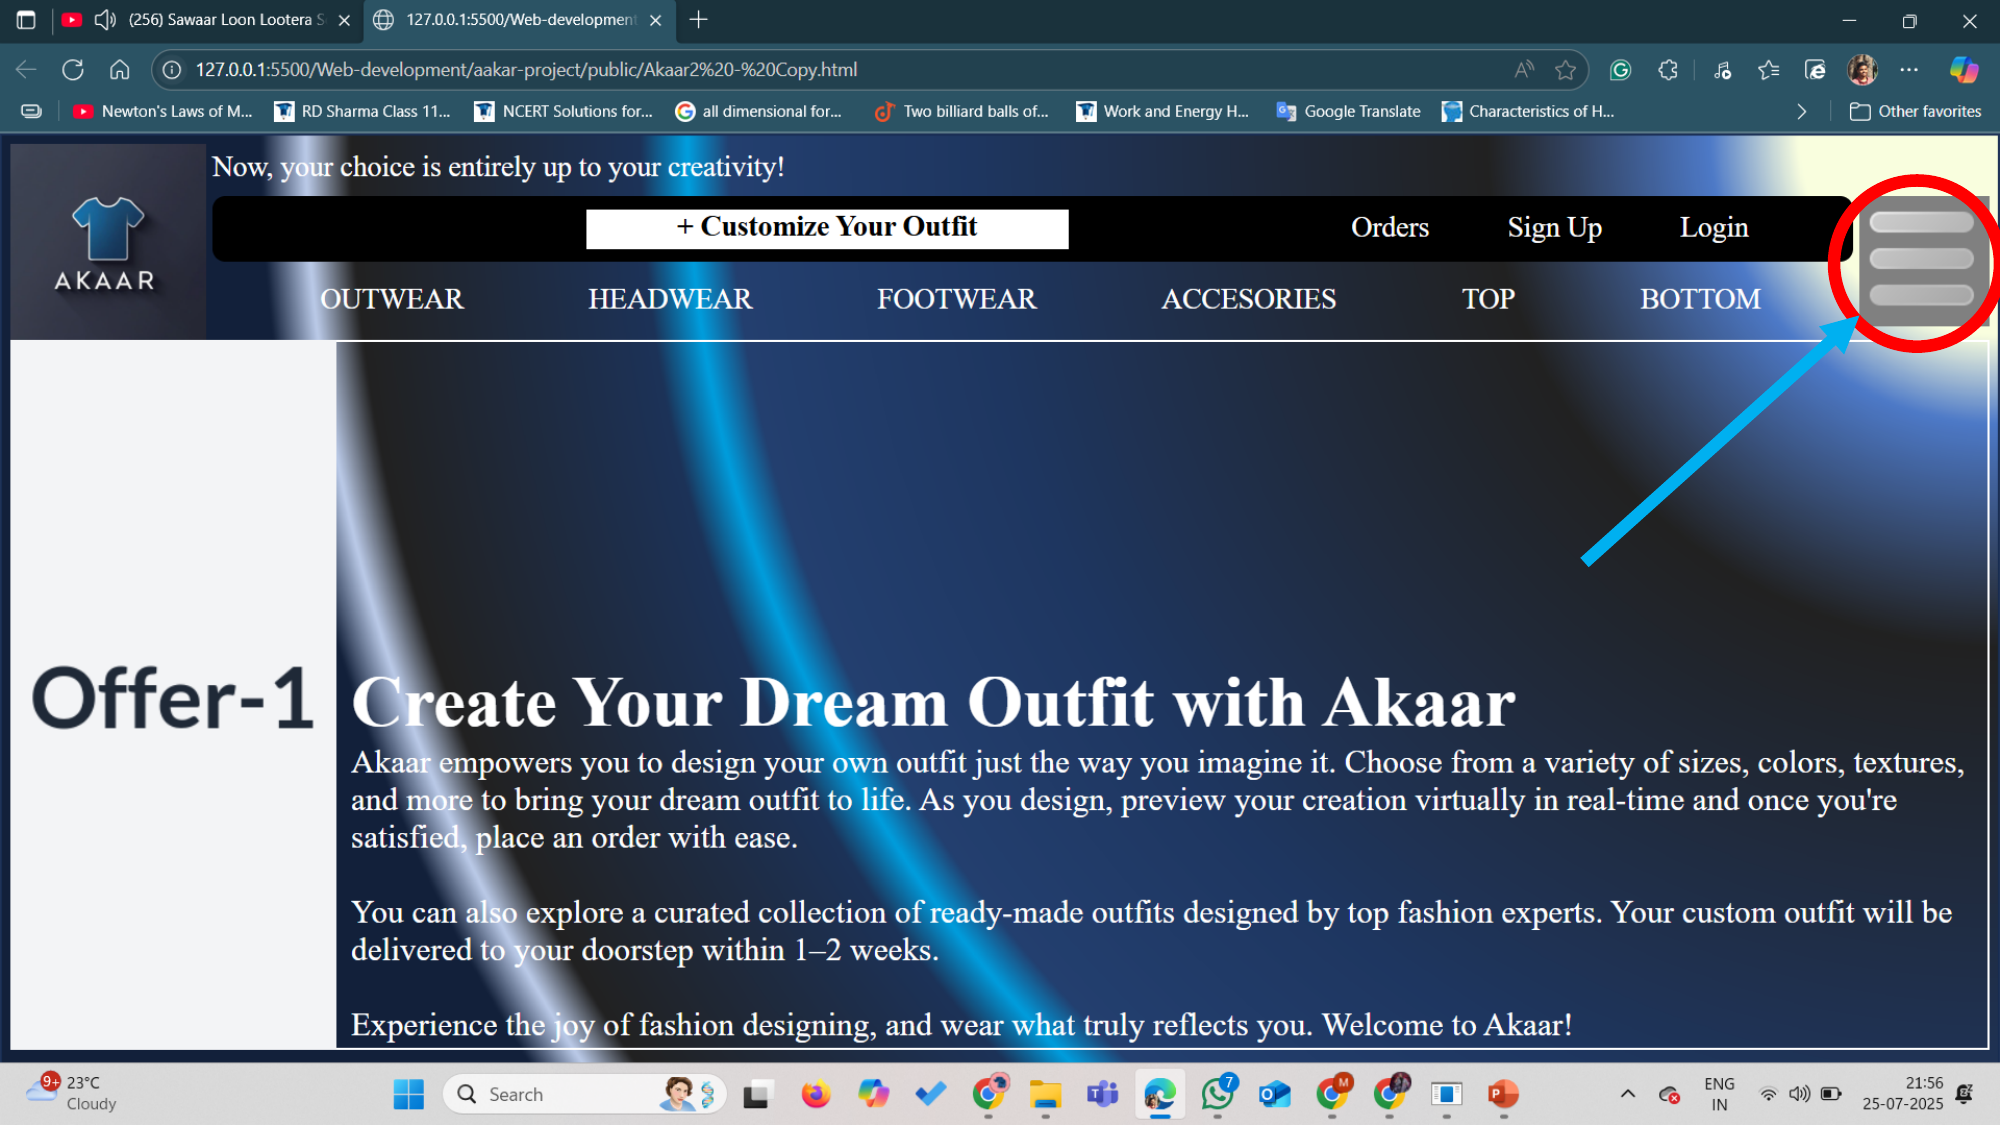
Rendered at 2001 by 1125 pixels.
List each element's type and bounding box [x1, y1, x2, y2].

text_box [1584, 315, 1860, 563]
picture [0, 0, 2000, 1125]
